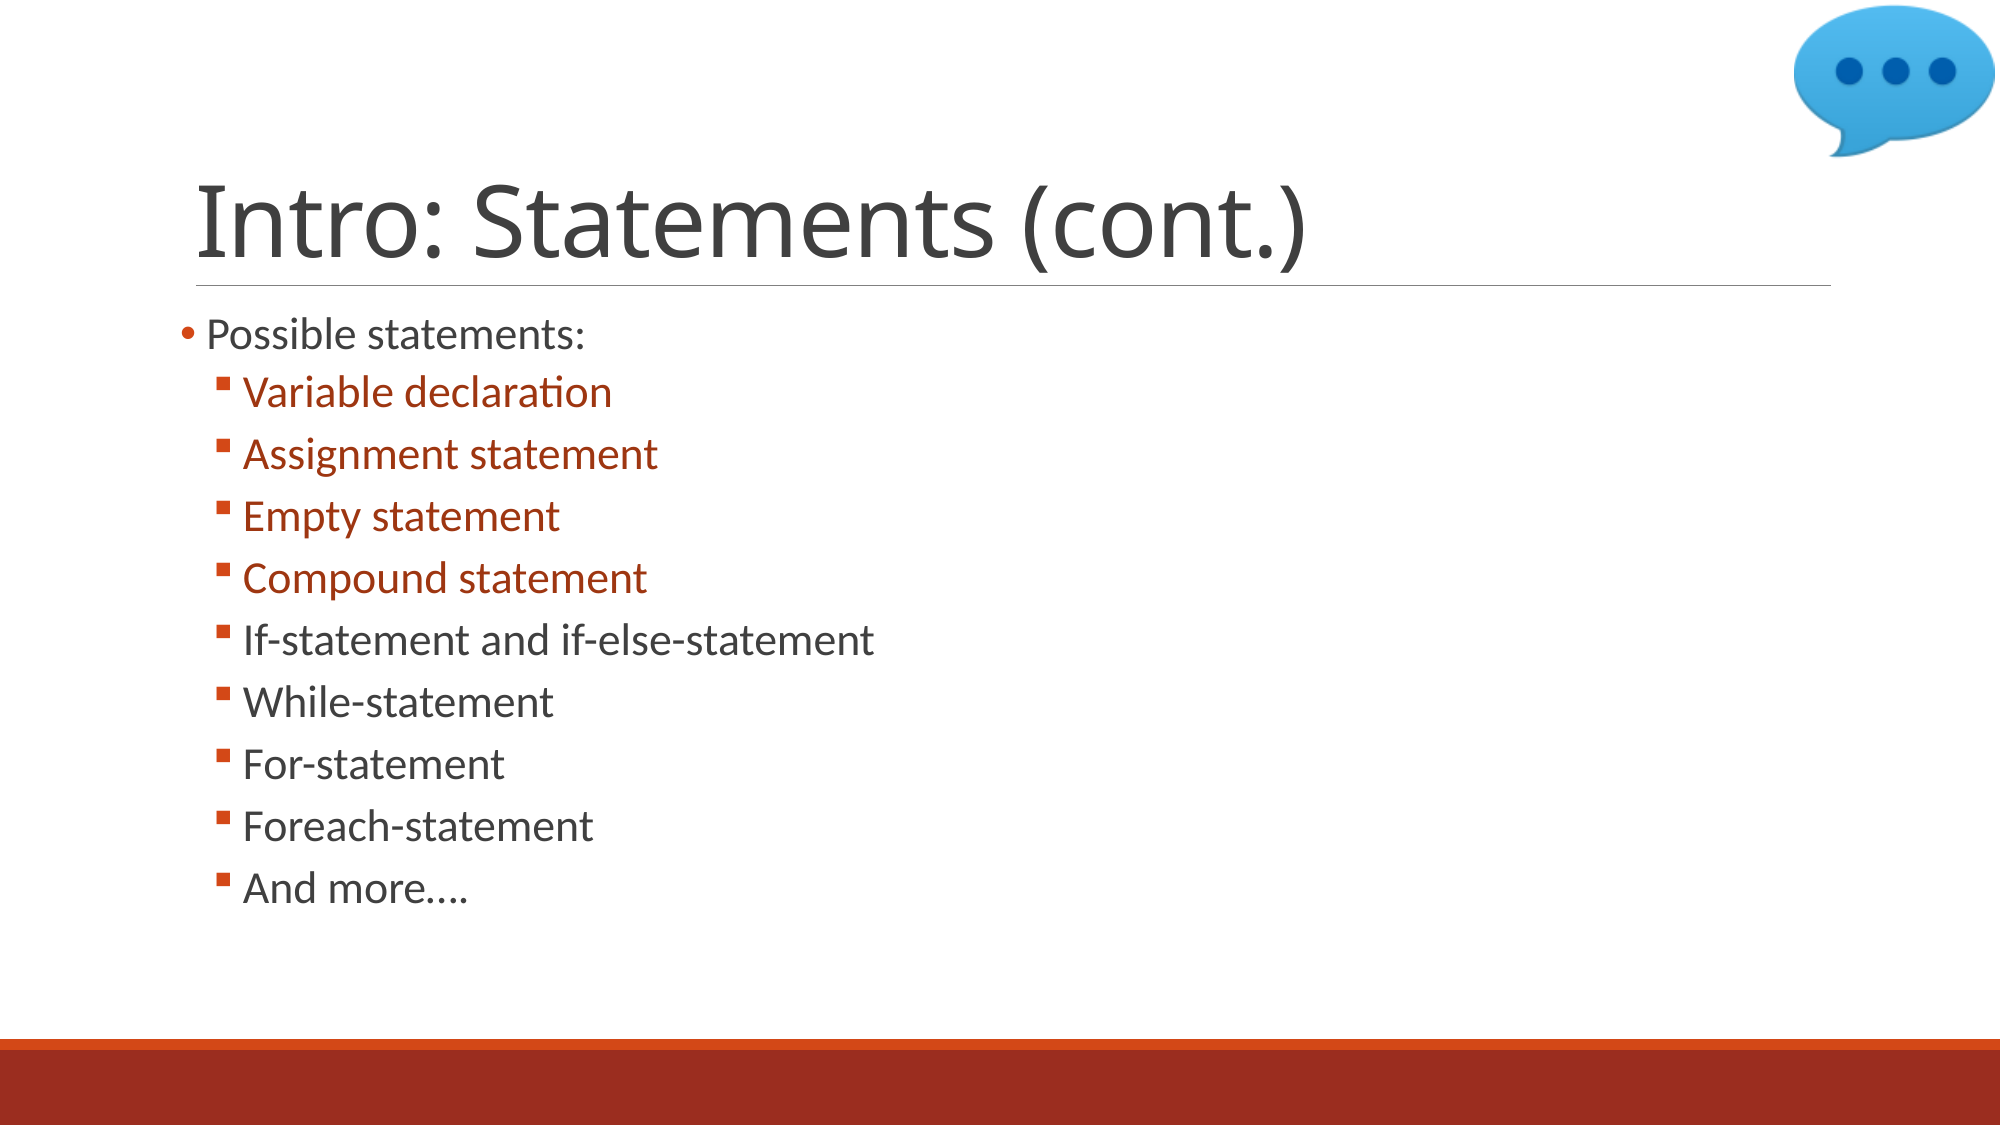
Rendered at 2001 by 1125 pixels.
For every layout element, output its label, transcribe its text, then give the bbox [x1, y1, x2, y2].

picture [1794, 0, 1996, 182]
list Possible statements: Variable declaration Assignment statement Empty statement Compound statement If-statement and if-else-statement While-statement For-statement Foreach-statement And more…. [180, 302, 1830, 963]
title Intro: Statements (cont.) [180, 47, 1830, 285]
